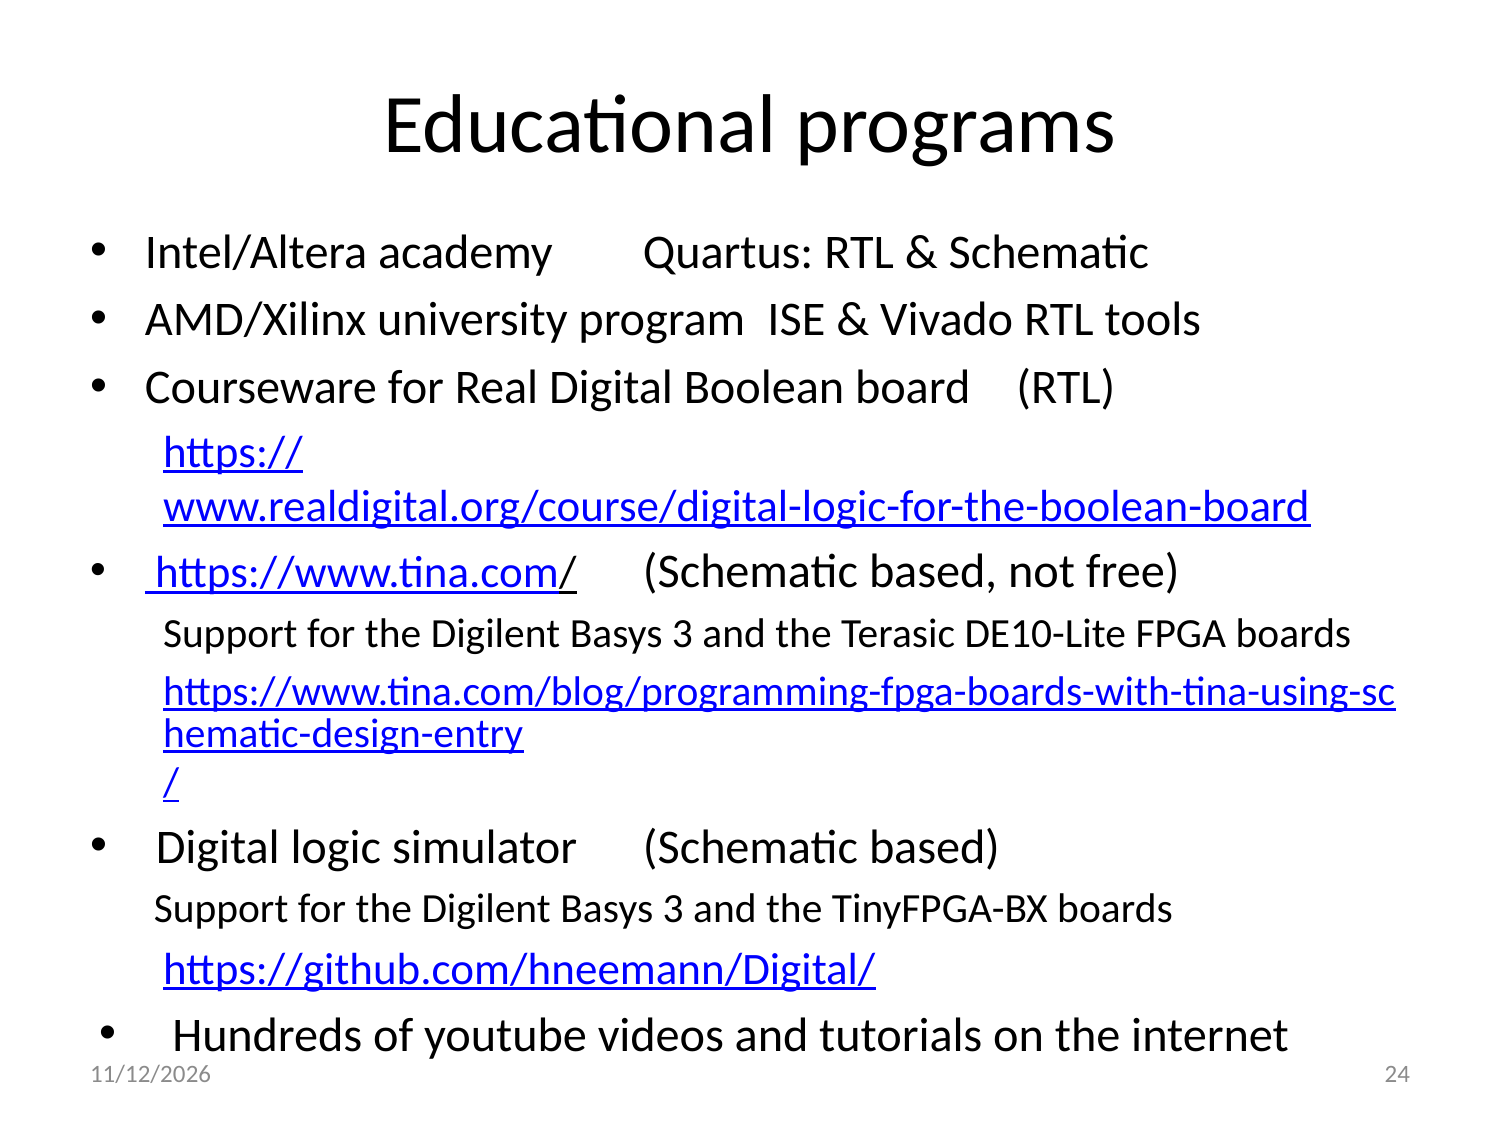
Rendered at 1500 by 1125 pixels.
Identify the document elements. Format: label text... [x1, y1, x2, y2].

slide_number 24 [1074, 1042, 1425, 1103]
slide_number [75, 1042, 425, 1103]
title Educational programs [75, 37, 1425, 200]
list Intel/Altera academy Quartus: RTL & Schematic AMD/Xilinx university program ISE & Vivado RTL tools Courseware for Real Digital Boolean board (RTL) https://www.realdigital.org/course/digital-logic-for-the-boolean-board https://www.tina.com/ (Schematic based, not free) Support for the Digilent Basys 3 and the Terasic DE10-Lite FPGA boards https://www.tina.com/blog/programming-fpga-boards-with-tina-using-schematic-design-entry/ Digital logic simulator (Schematic based) Support for the Digilent Basys 3 and the TinyFPGA-BX boards https://github.com/hneemann/Digital/ Hundreds of youtube videos and tutorials on the internet [75, 212, 1425, 1038]
